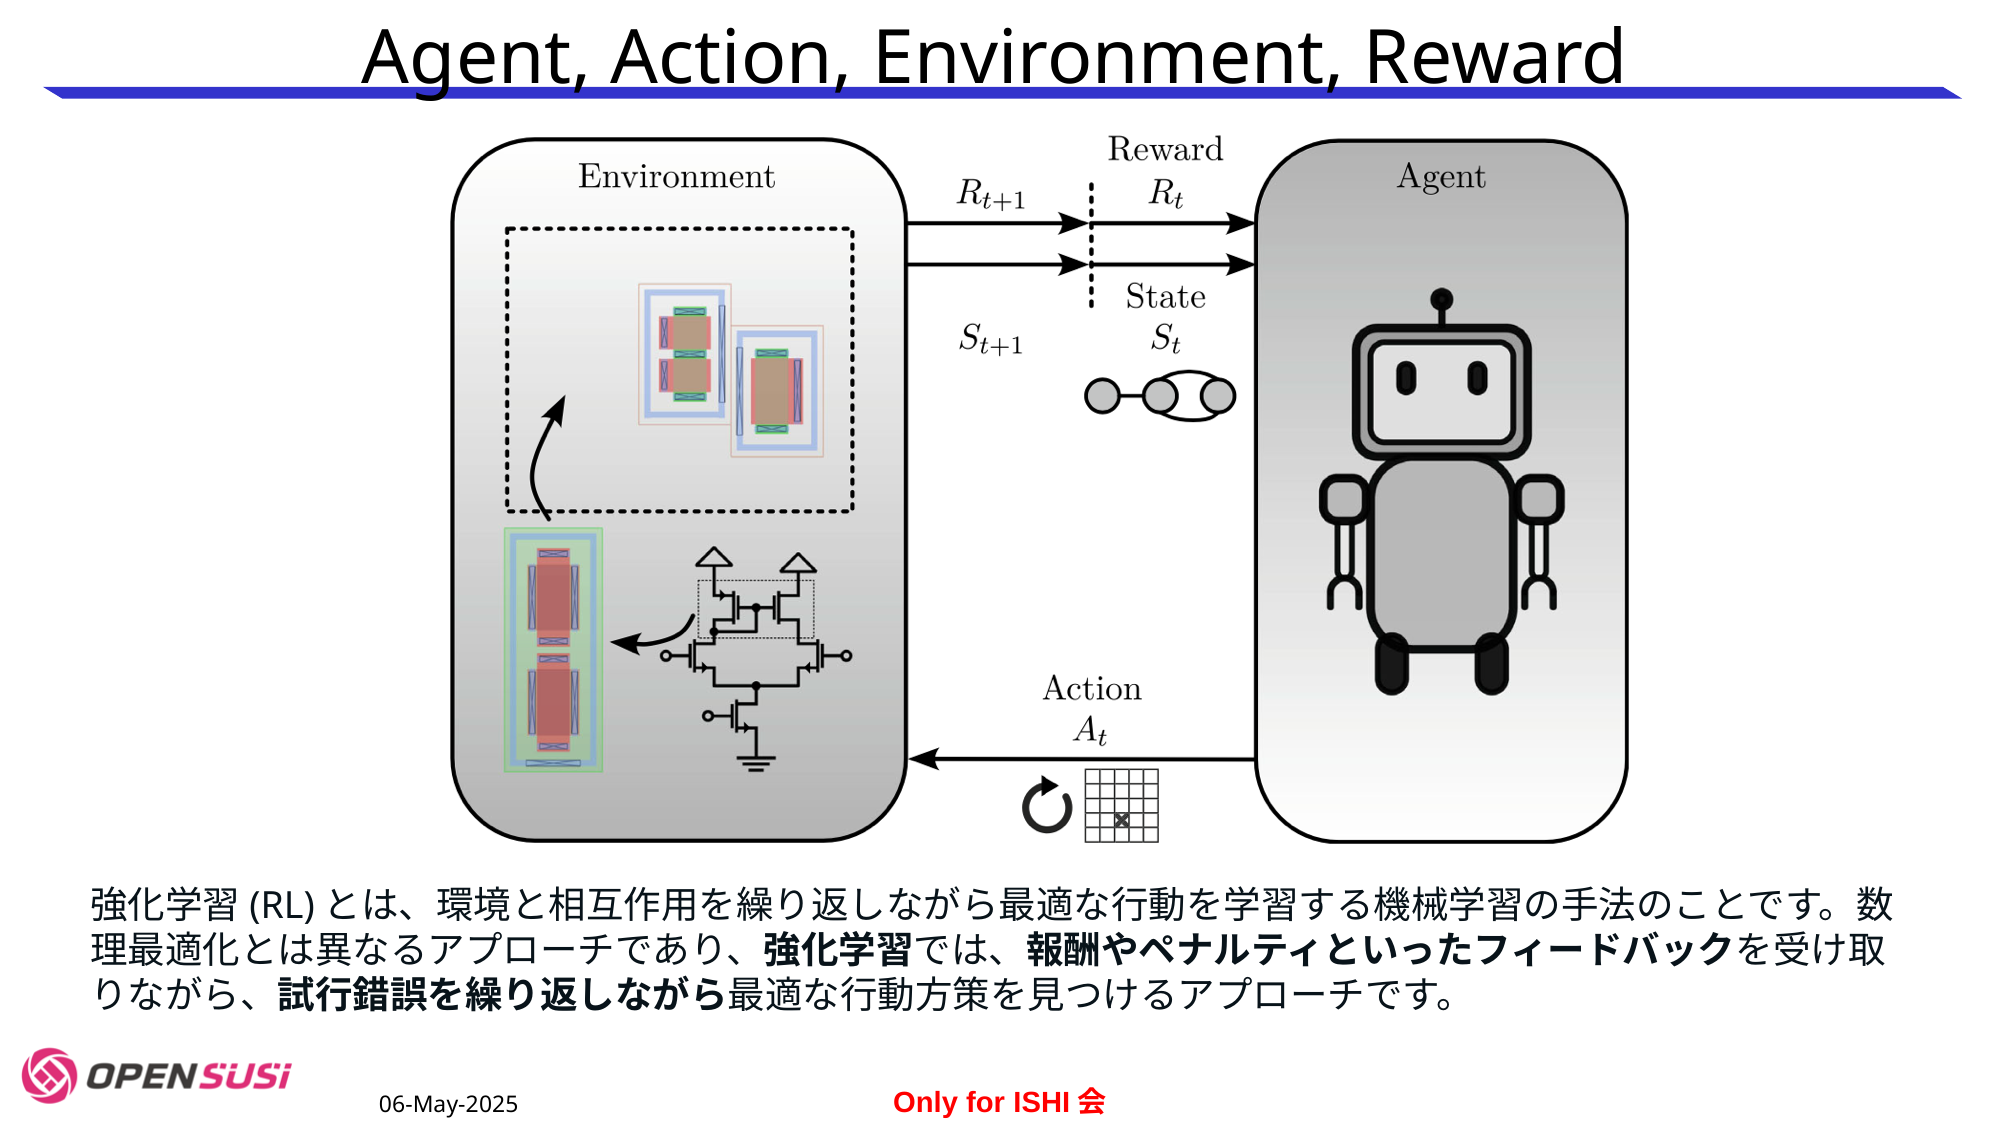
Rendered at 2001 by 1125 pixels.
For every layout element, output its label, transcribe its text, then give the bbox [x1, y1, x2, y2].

picture [408, 102, 1684, 858]
title Agent, Action, Environment, Reward [70, 10, 1920, 110]
slide_number 06-May-2025 [364, 1082, 653, 1125]
picture [0, 1024, 316, 1125]
text_box 強化学習(RL)とは、環境と相互作用を繰り返しながら最適な行動を学習する機械学習の手法のことです。数理最適化とは異なるアプローチであり、強化学習では、報酬やペナルティといったフィードバックを受け取りながら、試行錯誤を繰り返しながら最適な行動方策を見つけるアプローチです。 [75, 873, 1925, 1024]
text_box [121, 114, 1970, 1080]
